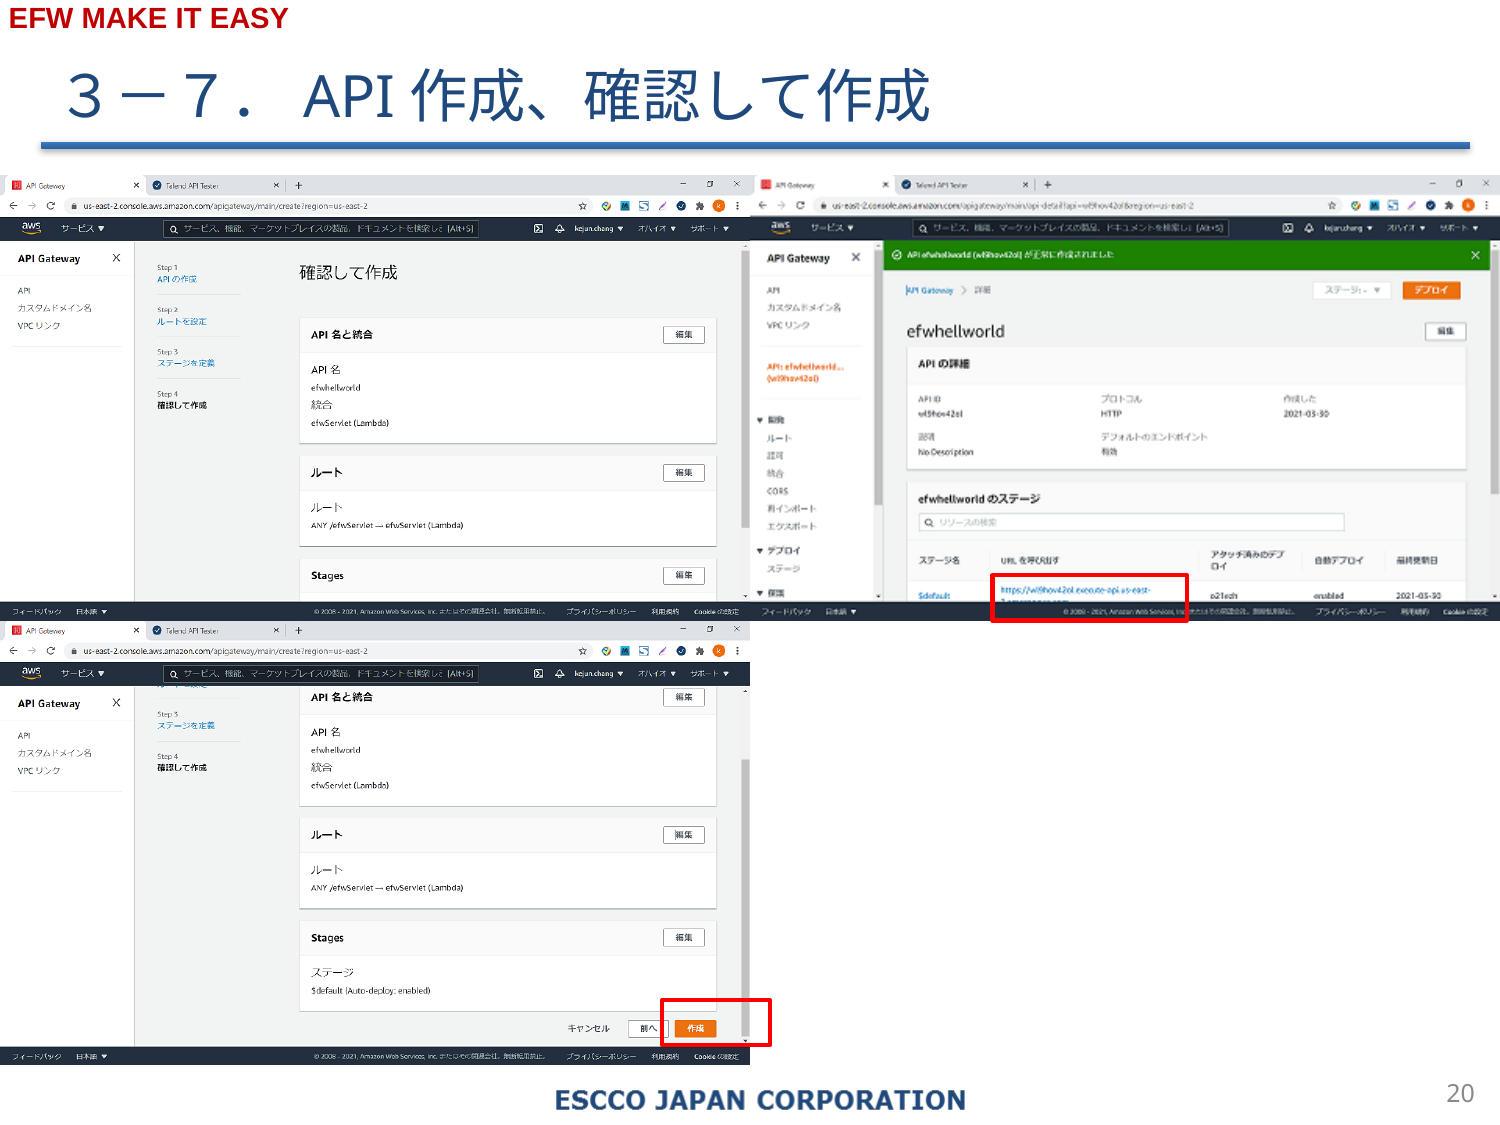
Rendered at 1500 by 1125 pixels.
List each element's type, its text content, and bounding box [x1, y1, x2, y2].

text_box [754, 998, 772, 1047]
text_box [50, 1, 101, 52]
title ３－７．API作成、確認して作成 [41, 44, 1392, 138]
text_box 19 [1139, 1065, 1490, 1125]
text_box [25, 0, 76, 27]
picture [0, 175, 1500, 1066]
picture [523, 1069, 999, 1125]
